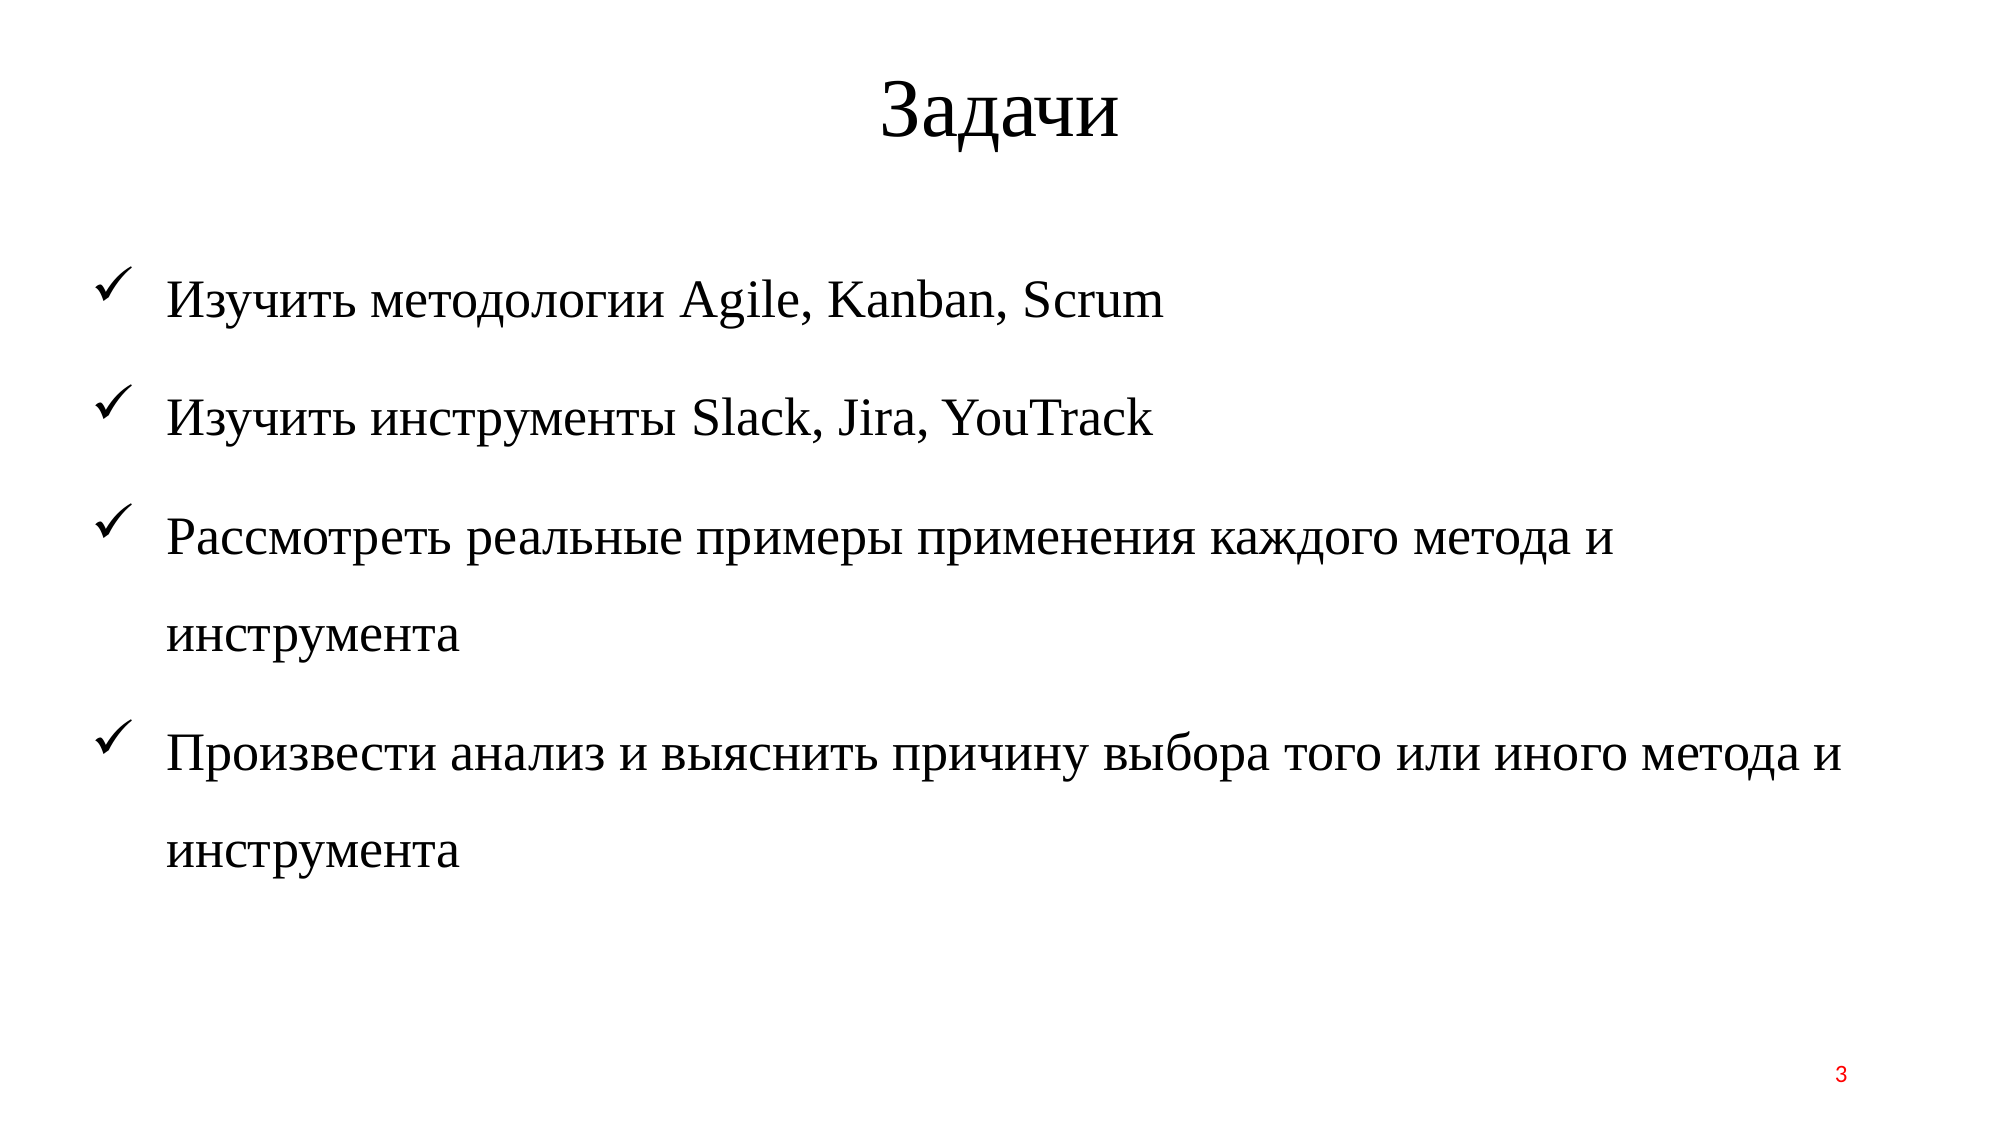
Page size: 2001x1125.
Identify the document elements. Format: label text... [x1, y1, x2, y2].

slide_number 3 [1412, 1042, 1863, 1103]
title Задачи [0, 0, 2000, 162]
subtitle Изучить методологии Agile, Kanban, Scrum Изучить инструменты Slack, Jira, YouTrack Рассмотреть реальные примеры применения каждого метода и инструмента Произвести анализ и выяснить причину выбора того или иного метода и инструмента [76, 222, 1888, 1041]
